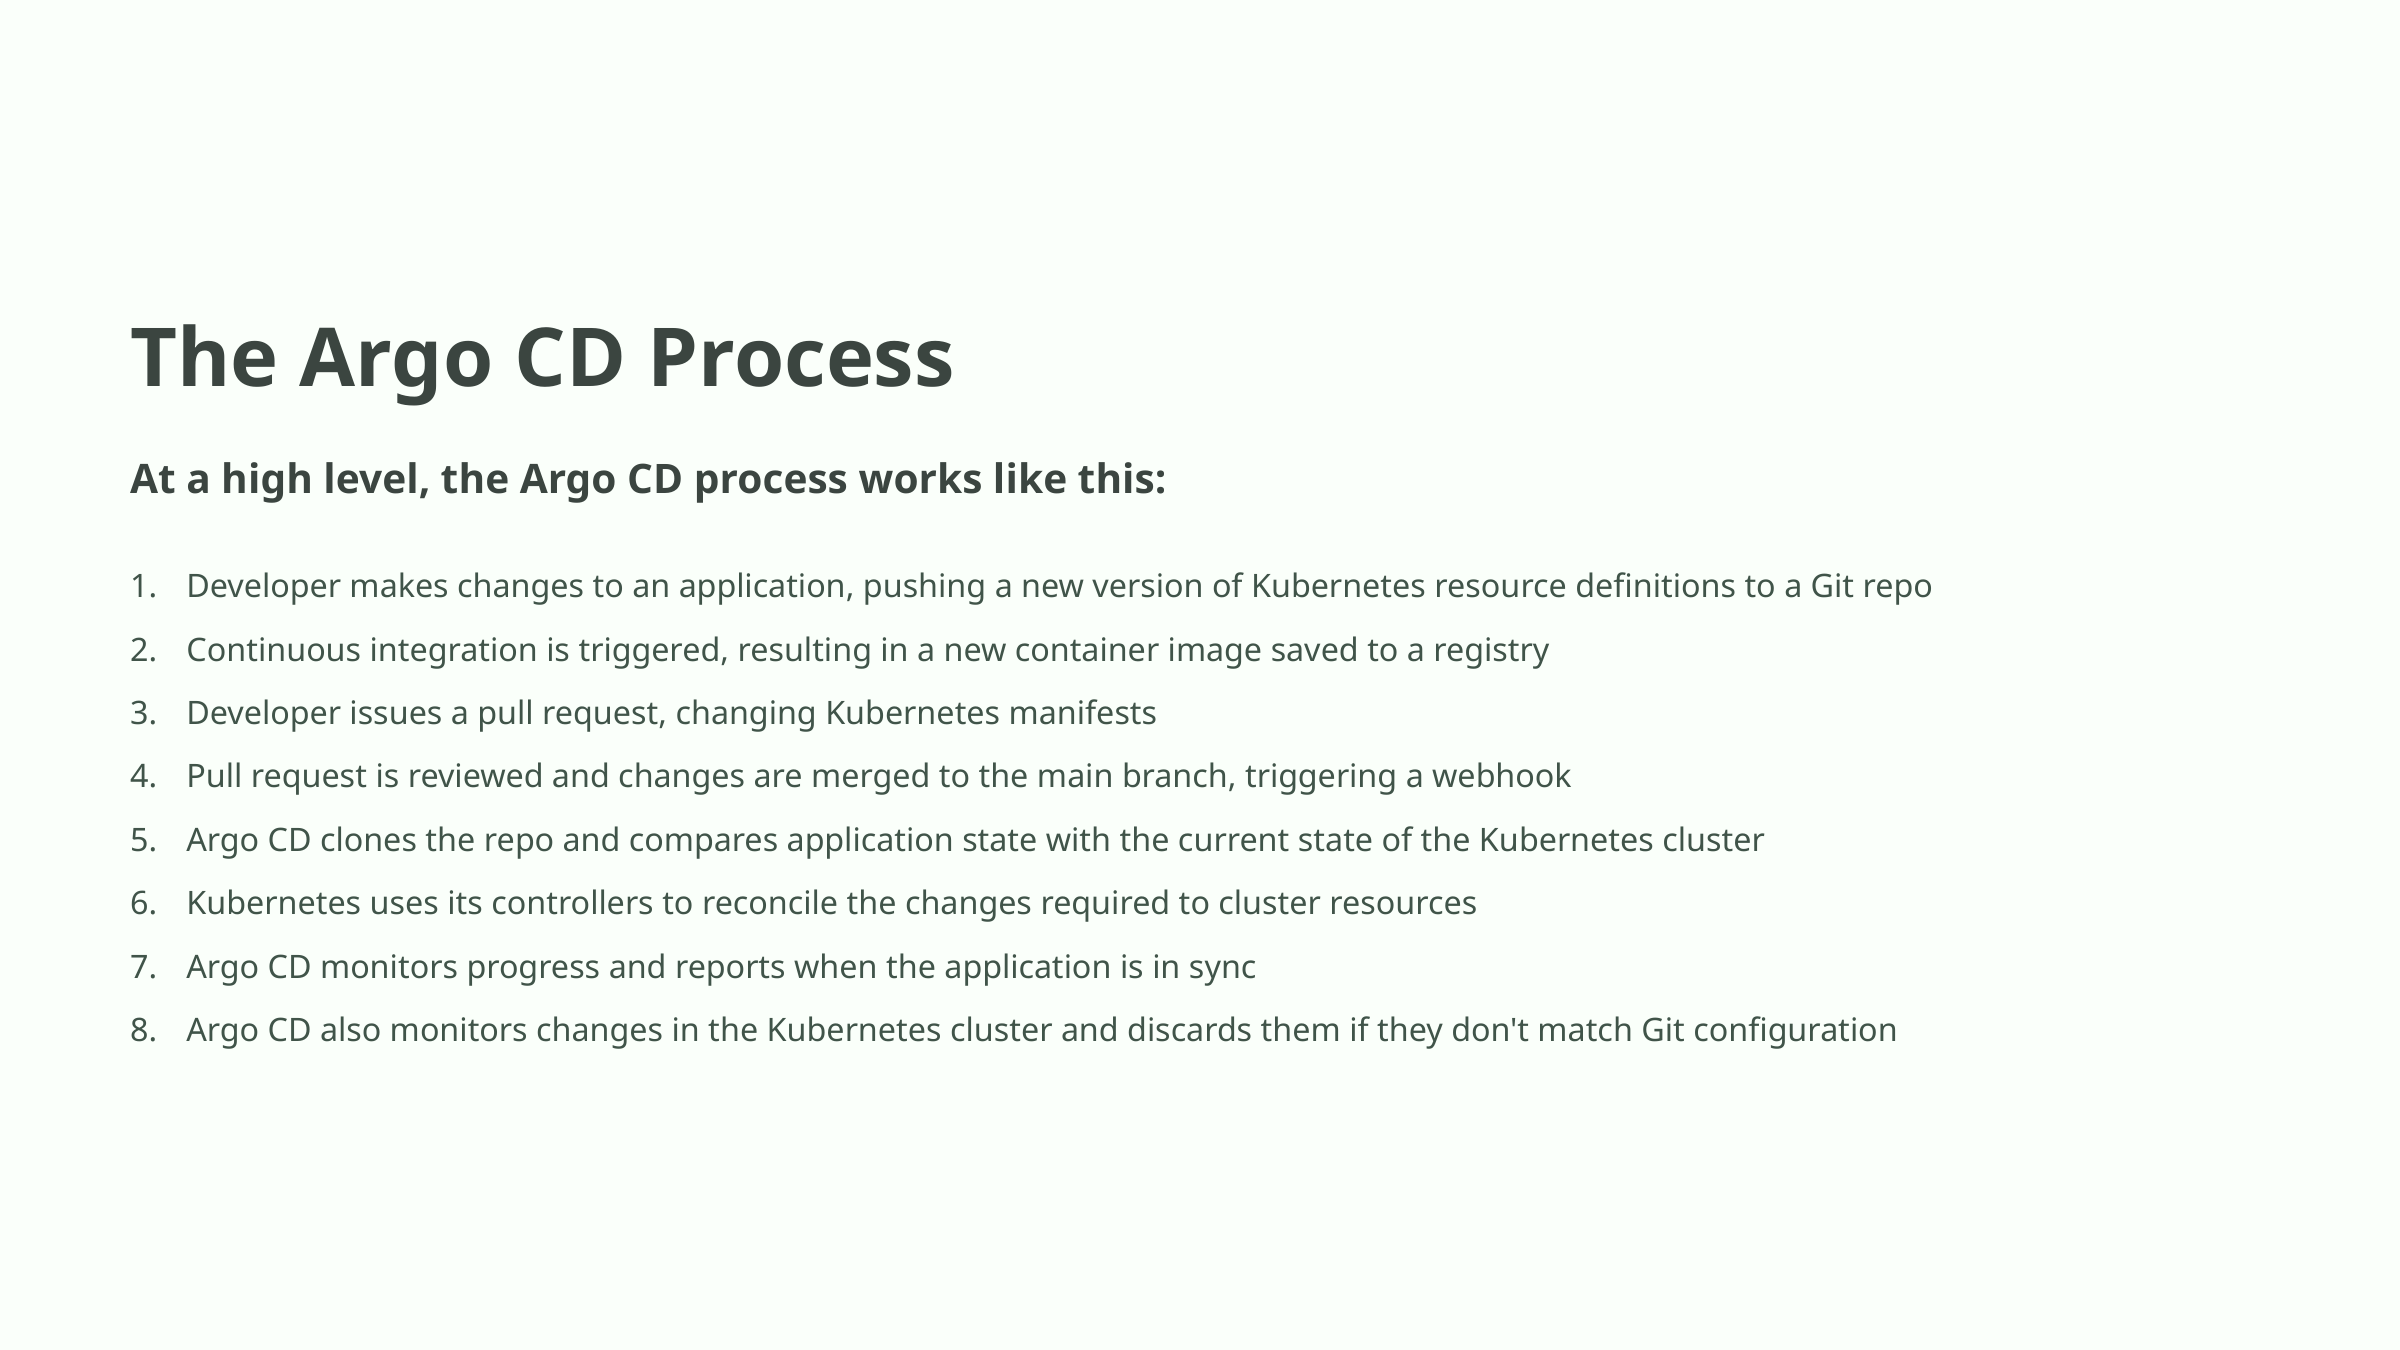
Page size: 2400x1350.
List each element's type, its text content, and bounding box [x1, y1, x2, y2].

text_box Developer makes changes to an application, pushing a new version of Kubernetes resource definitions to a Git repo [130, 551, 2270, 604]
text_box Developer issues a pull request, changing Kubernetes manifests [130, 678, 2270, 731]
text_box Kubernetes uses its controllers to reconcile the changes required to cluster resources [130, 869, 2270, 922]
text_box The Argo CD Process [130, 301, 997, 404]
text_box Argo CD also monitors changes in the Kubernetes cluster and discards them if they don't match Git configuration [130, 996, 2270, 1049]
text_box Argo CD monitors progress and reports when the application is in sync [130, 932, 2270, 985]
text_box Argo CD clones the repo and compares application state with the current state of the Kubernetes cluster [130, 805, 2270, 858]
text_box Pull request is reviewed and changes are merged to the main branch, triggering a webhook [130, 742, 2270, 795]
text_box Continuous integration is triggered, resulting in a new container image saved to a registry [130, 615, 2270, 668]
text_box At a high level, the Argo CD process works like this: [130, 452, 1180, 503]
